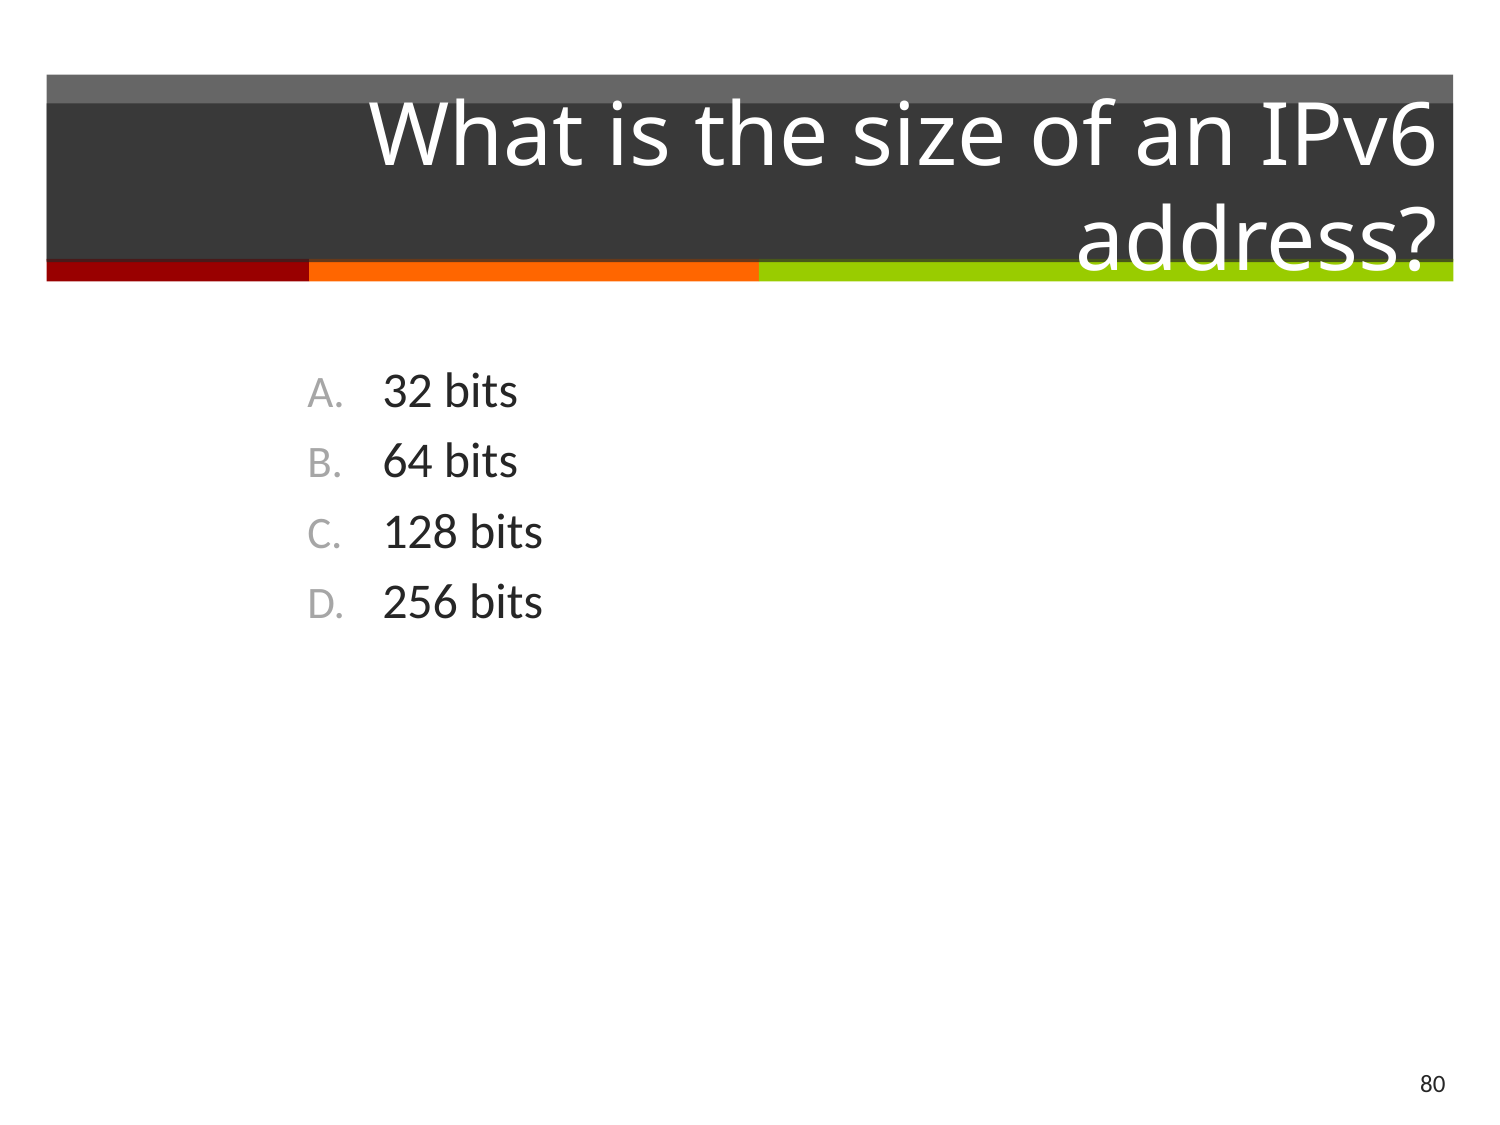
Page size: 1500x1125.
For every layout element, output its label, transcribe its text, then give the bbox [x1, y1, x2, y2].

list 32 bits 64 bits 128 bits 256 bits [292, 350, 1454, 1005]
list 80 [1405, 1060, 1468, 1112]
title What is the size of an IPv6 address? [46, 103, 1454, 263]
